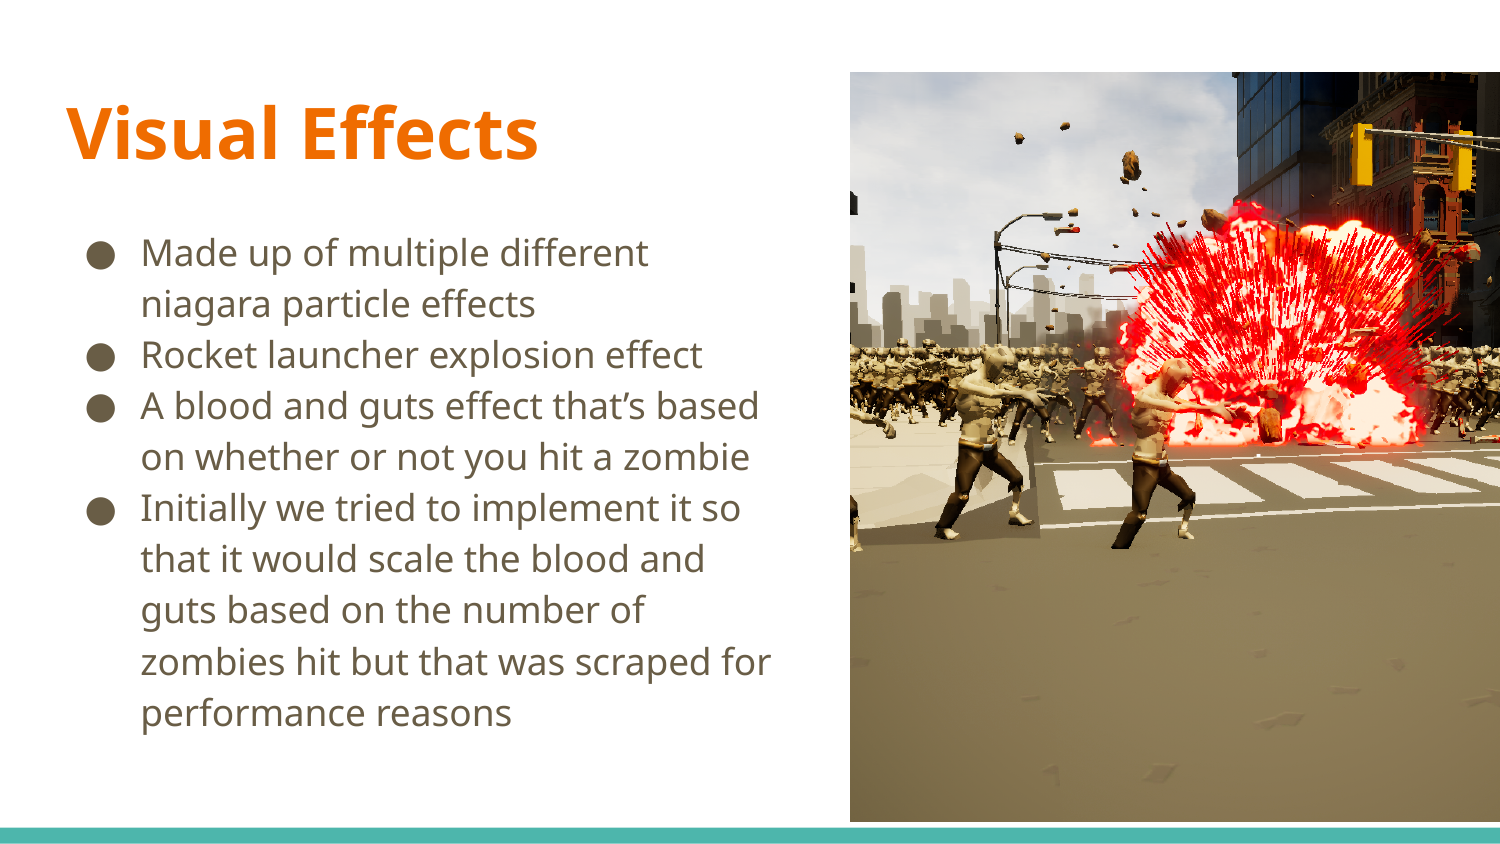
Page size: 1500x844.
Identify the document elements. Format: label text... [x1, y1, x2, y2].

title Visual Effects [51, 72, 849, 189]
picture [850, 72, 1500, 822]
list Made up of multiple different niagara particle effects Rocket launcher explosion effect A blood and guts effect that’s based on whether or not you hit a zombie Initially we tried to implement it so that it would scale the blood and guts based on the number of zombies hit but that was scraped for performance reasons [51, 207, 796, 750]
